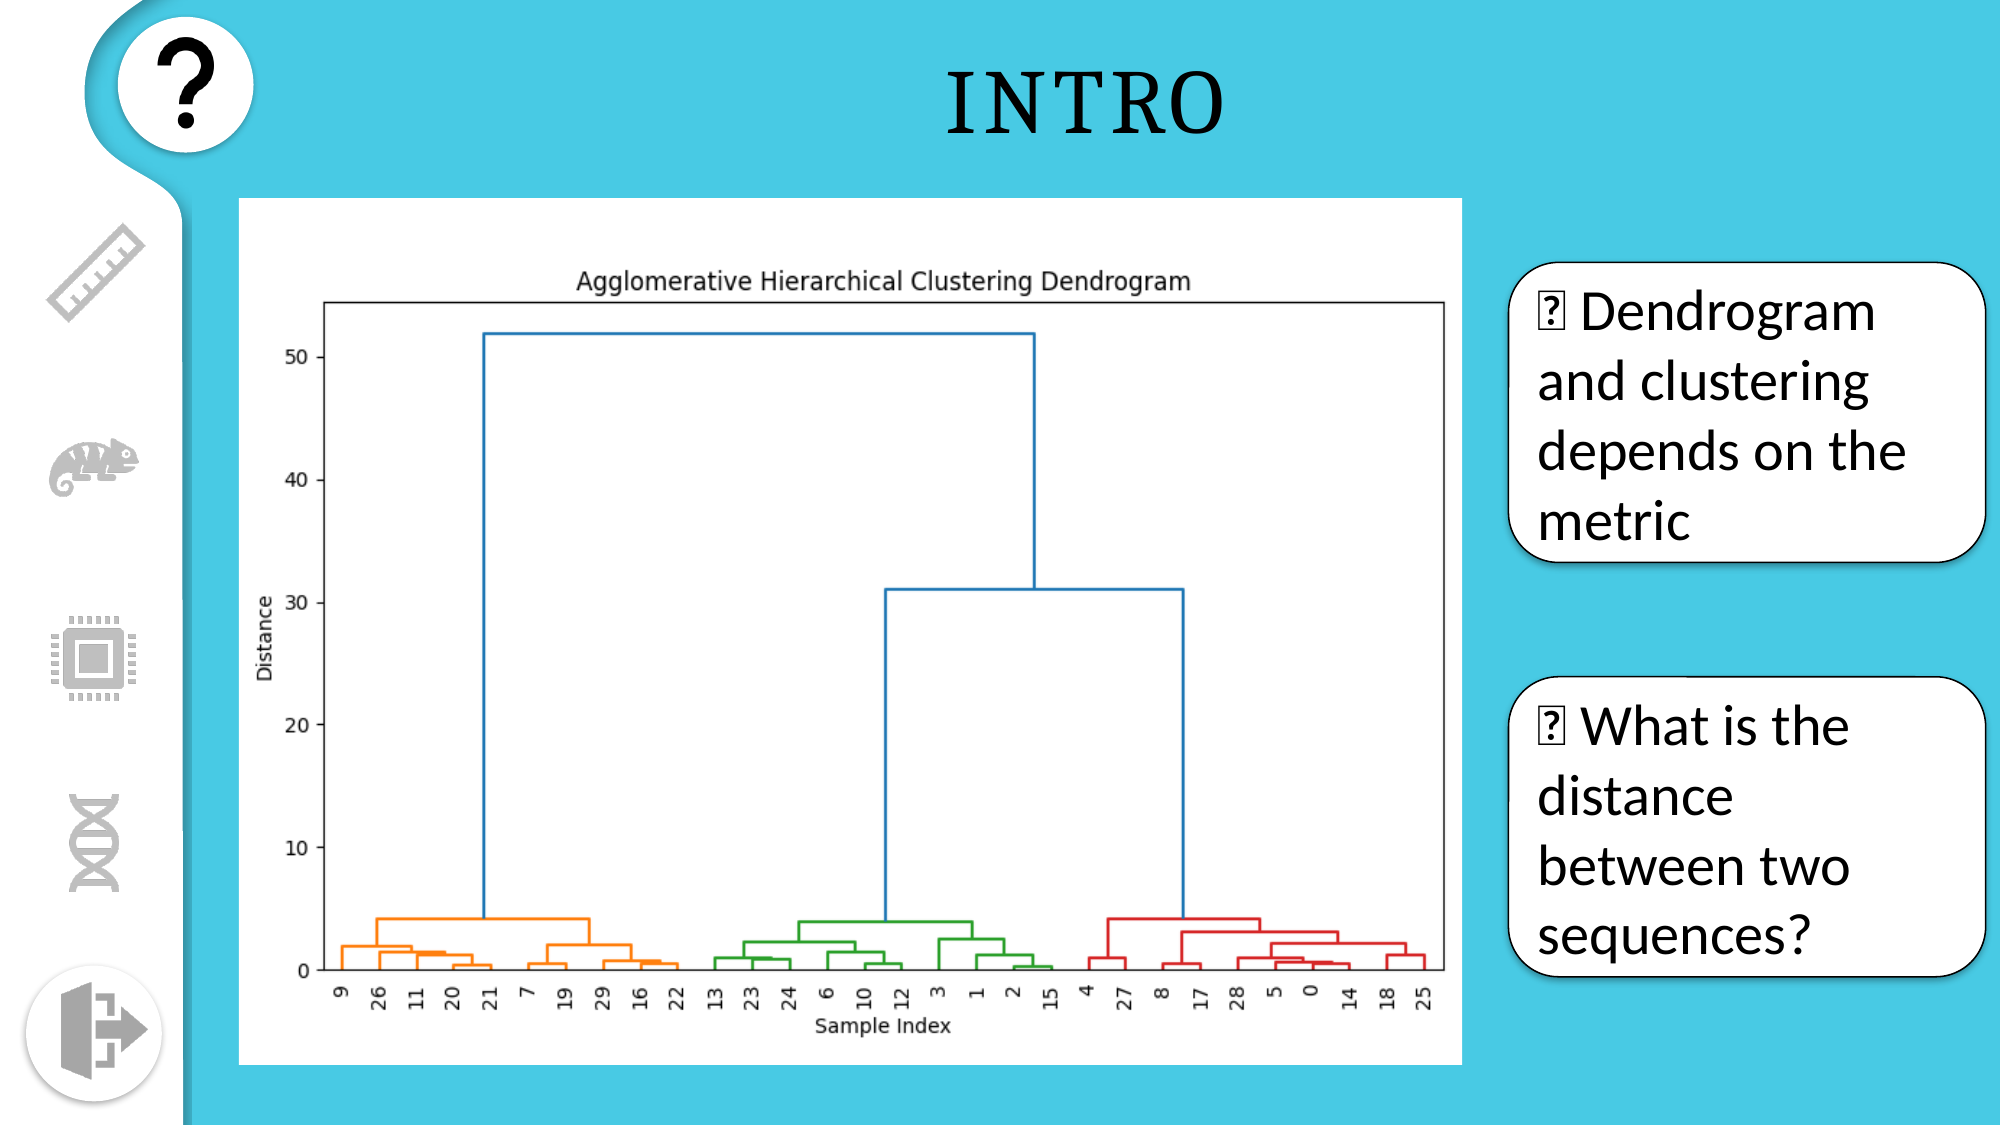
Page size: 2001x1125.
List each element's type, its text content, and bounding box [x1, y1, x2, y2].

text_box [0, 0, 184, 1125]
picture [39, 605, 147, 712]
picture [39, 410, 147, 518]
picture [40, 789, 148, 897]
text_box 📏 Dendrogram and clustering depends on the metric [1507, 261, 1987, 564]
text_box Intro [185, 3, 1986, 191]
picture [42, 219, 150, 327]
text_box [117, 16, 254, 153]
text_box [25, 965, 163, 1102]
picture [238, 198, 1463, 1065]
text_box 📏 What is the distance between two sequences? [1507, 675, 1987, 978]
